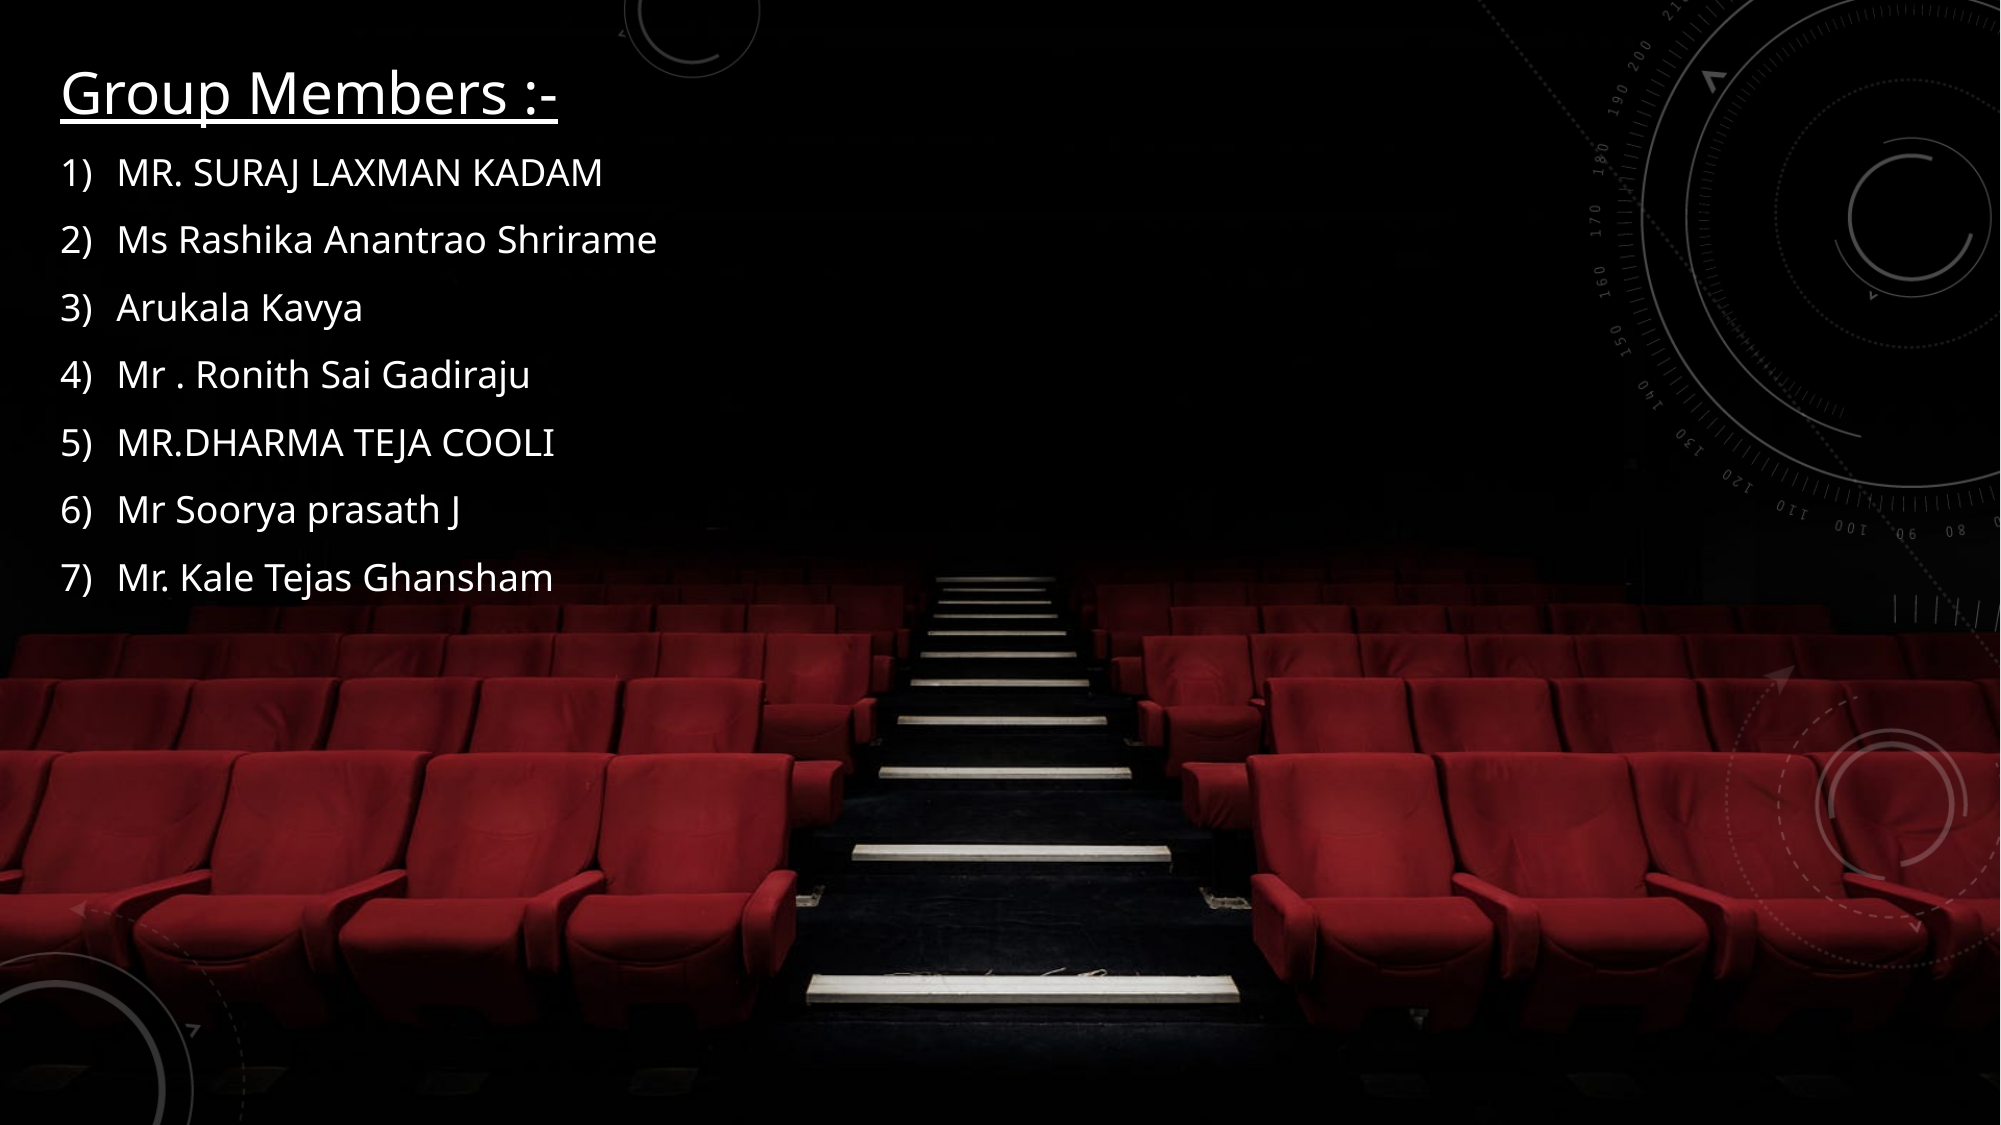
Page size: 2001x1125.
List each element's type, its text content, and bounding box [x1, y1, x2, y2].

picture [0, 0, 2001, 1125]
text_box Group Members :- MR. SURAJ LAXMAN KADAM Ms Rashika Anantrao Shrirame Arukala Kavya Mr . Ronith Sai Gadiraju MR.DHARMA TEJA COOLI Mr Soorya prasath J Mr. Kale Tejas Ghansham [45, 14, 1046, 607]
